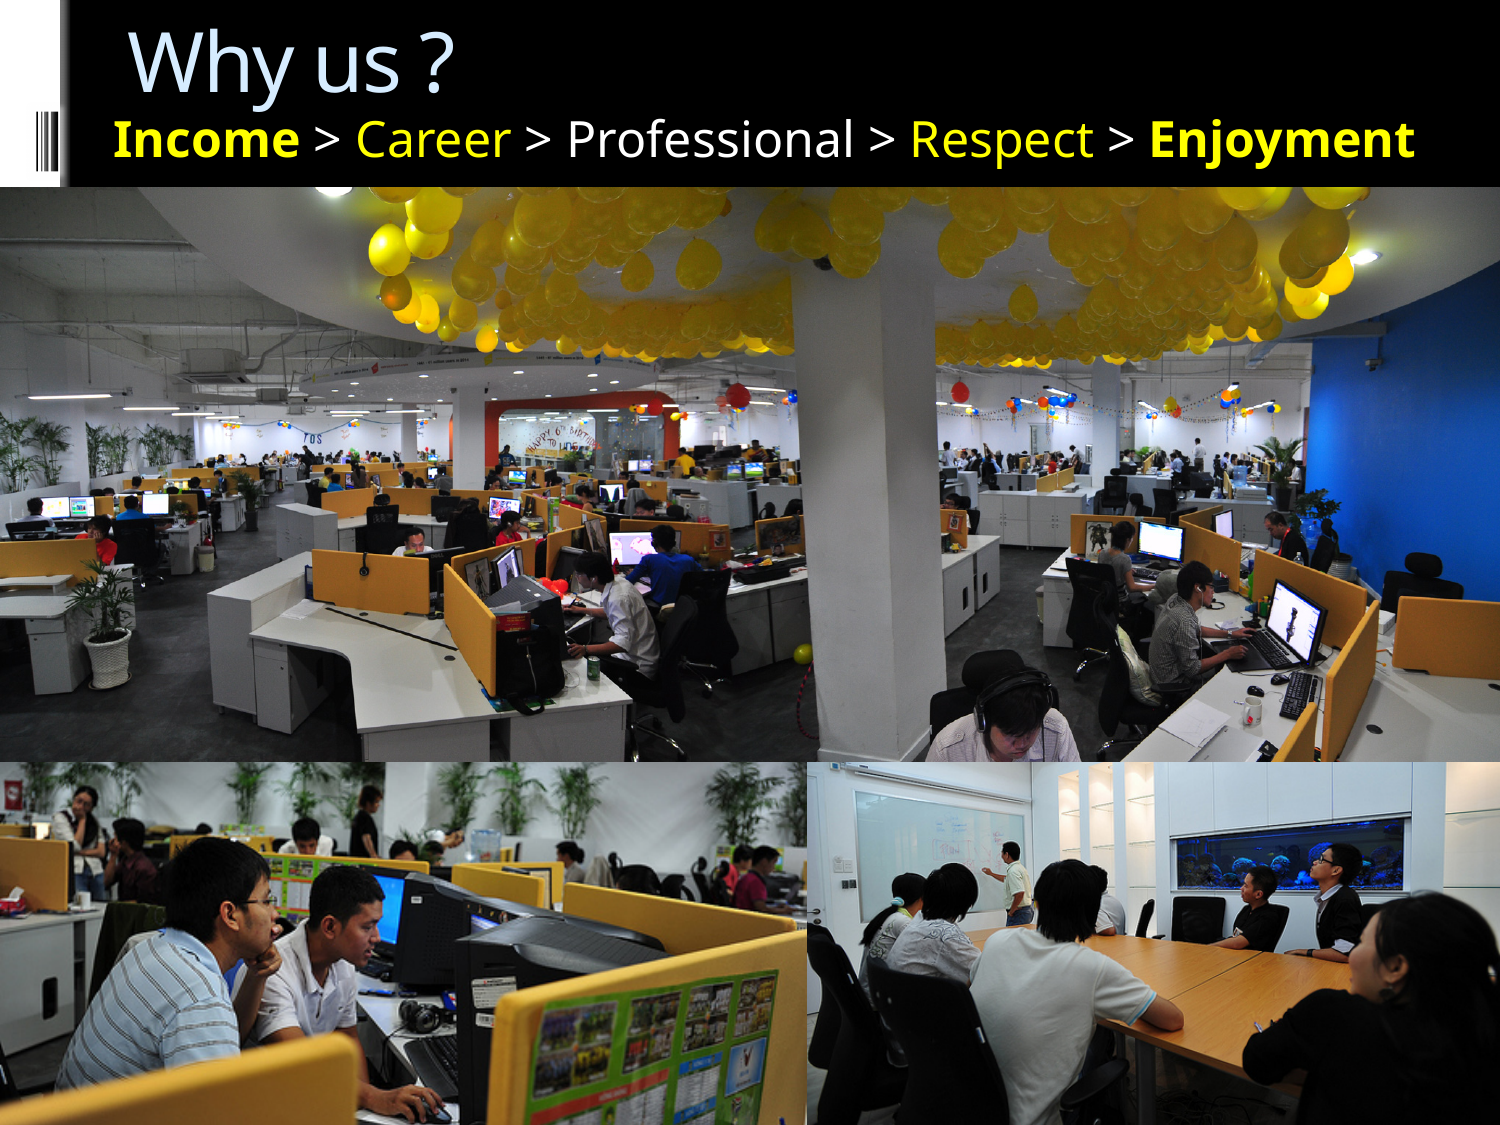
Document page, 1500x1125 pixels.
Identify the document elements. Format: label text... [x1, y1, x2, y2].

title Why us ? [113, 1, 1389, 99]
picture [817, 761, 1500, 1125]
picture [0, 761, 808, 1125]
list Income > Career > Professional > Respect > Enjoyment [87, 99, 1500, 180]
picture [0, 186, 1500, 755]
